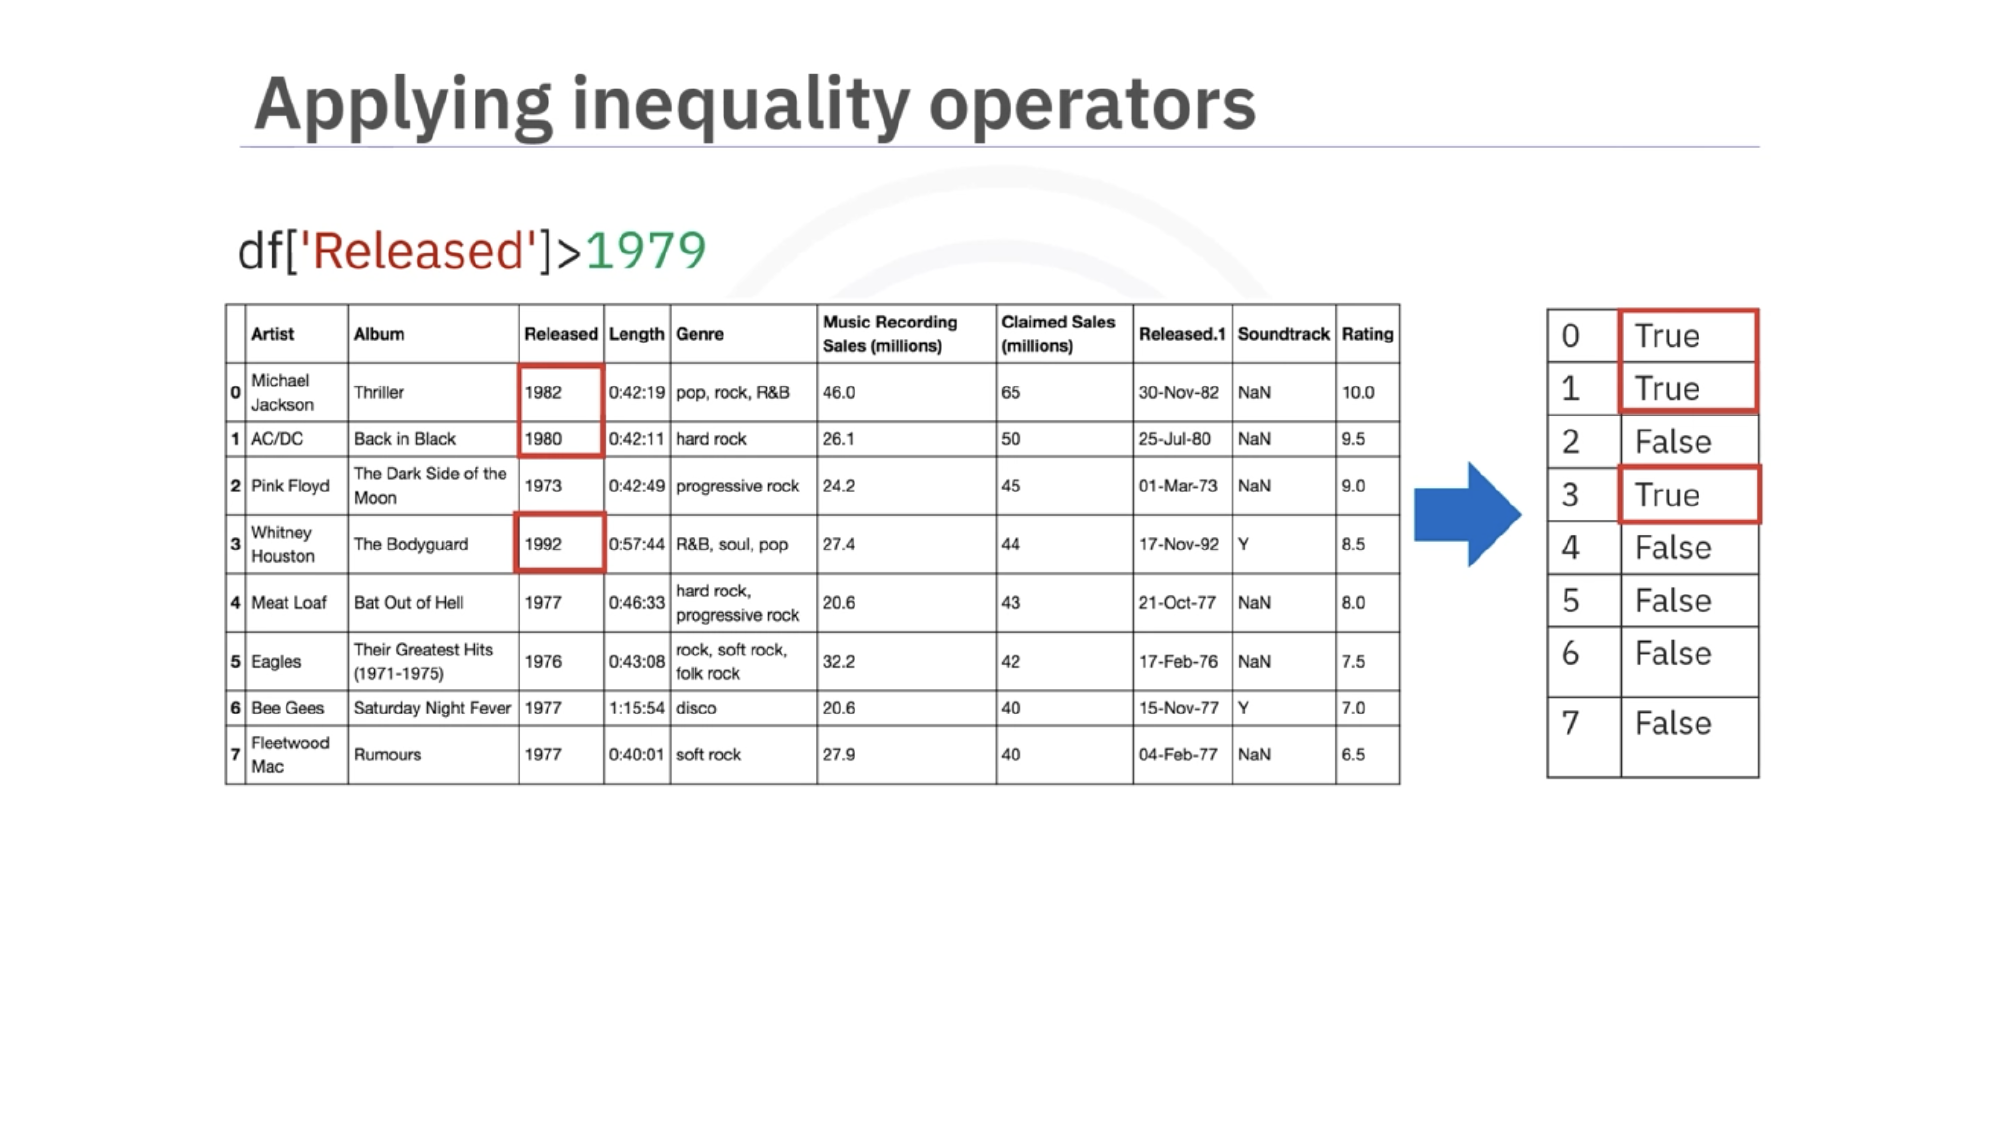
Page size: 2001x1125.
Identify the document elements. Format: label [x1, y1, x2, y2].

list [170, 44, 1830, 788]
